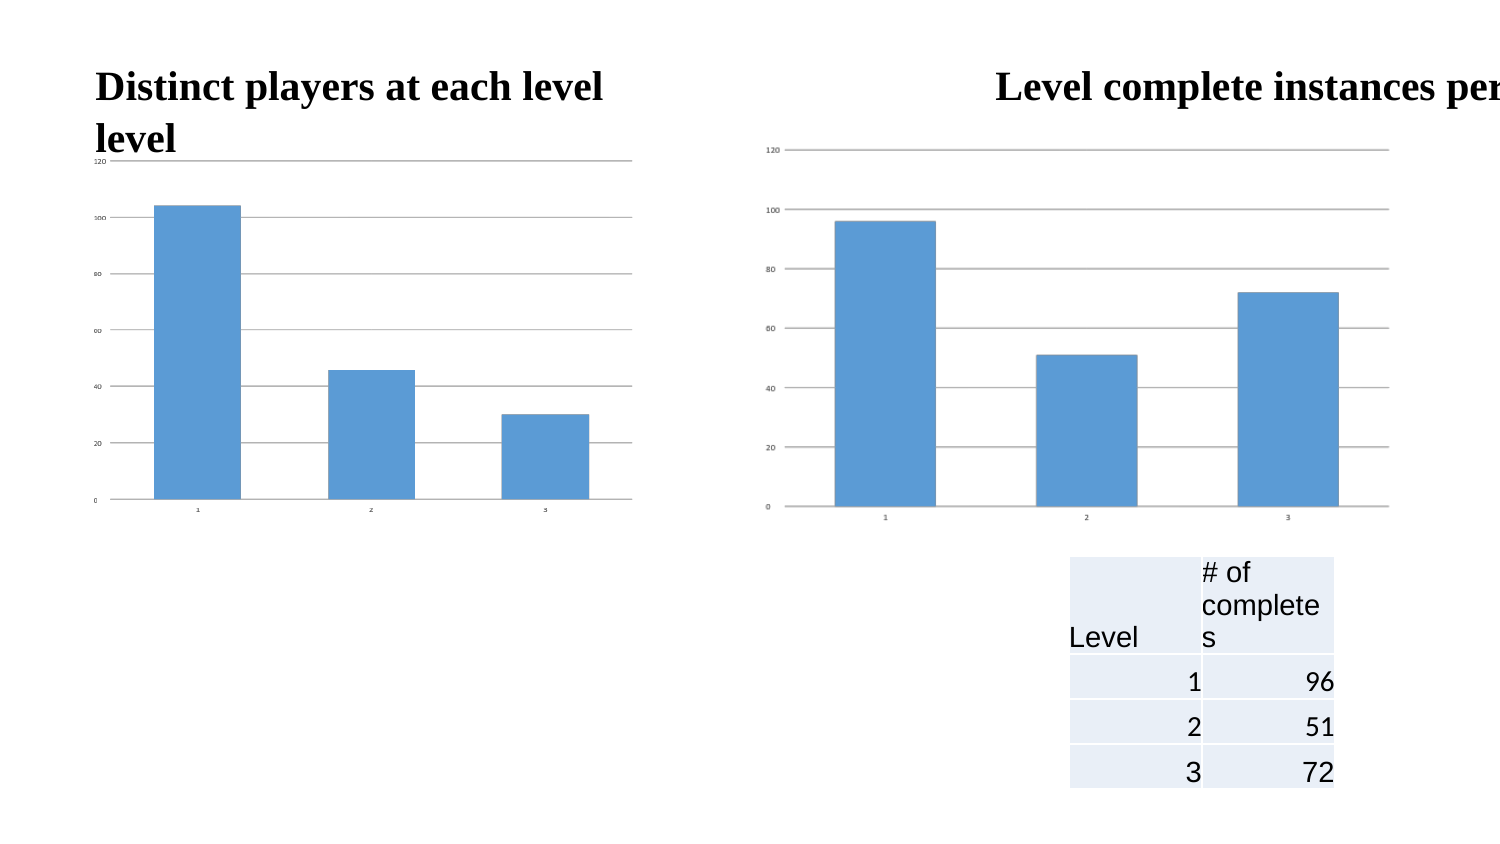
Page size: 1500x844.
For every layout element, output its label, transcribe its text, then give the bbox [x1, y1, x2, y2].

table_cell 3 [1070, 745, 1201, 788]
table_cell 72 [1203, 745, 1334, 788]
table_header # of completes [1203, 557, 1334, 653]
table_cell 51 [1203, 700, 1334, 743]
table_cell 2 [1070, 700, 1201, 743]
picture [83, 151, 641, 523]
text_box Distinct players at each level Level complete instances per level [84, 44, 1500, 117]
picture [755, 140, 1399, 533]
table_header Level [1070, 557, 1201, 653]
table_cell 96 [1203, 655, 1334, 698]
table_cell 1 [1070, 655, 1201, 698]
